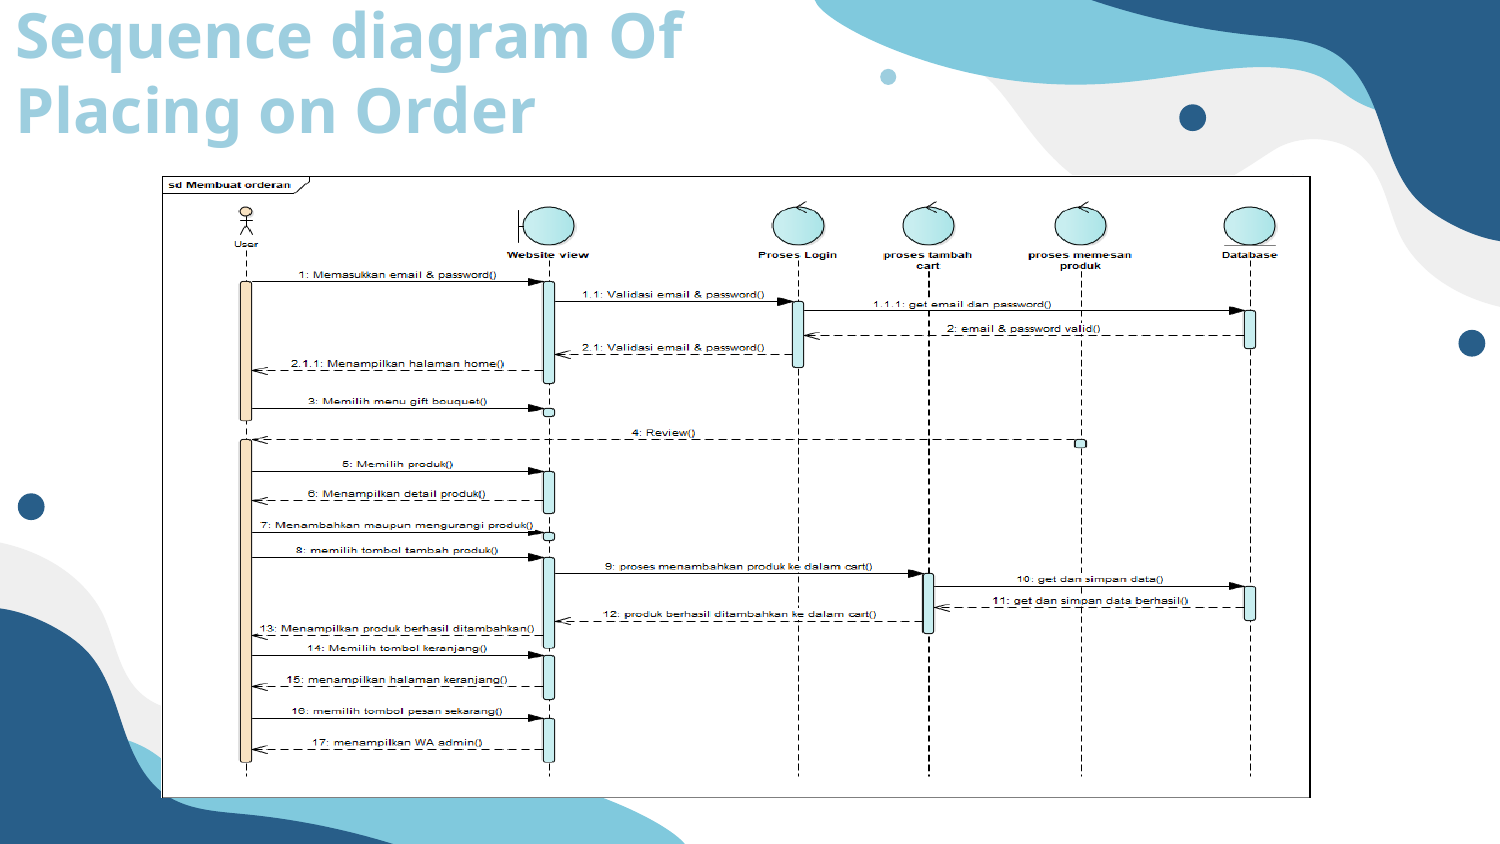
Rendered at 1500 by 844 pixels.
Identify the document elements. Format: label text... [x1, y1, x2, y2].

picture [161, 175, 1311, 798]
title Sequence diagram Of Placing on Order [0, 0, 1286, 176]
